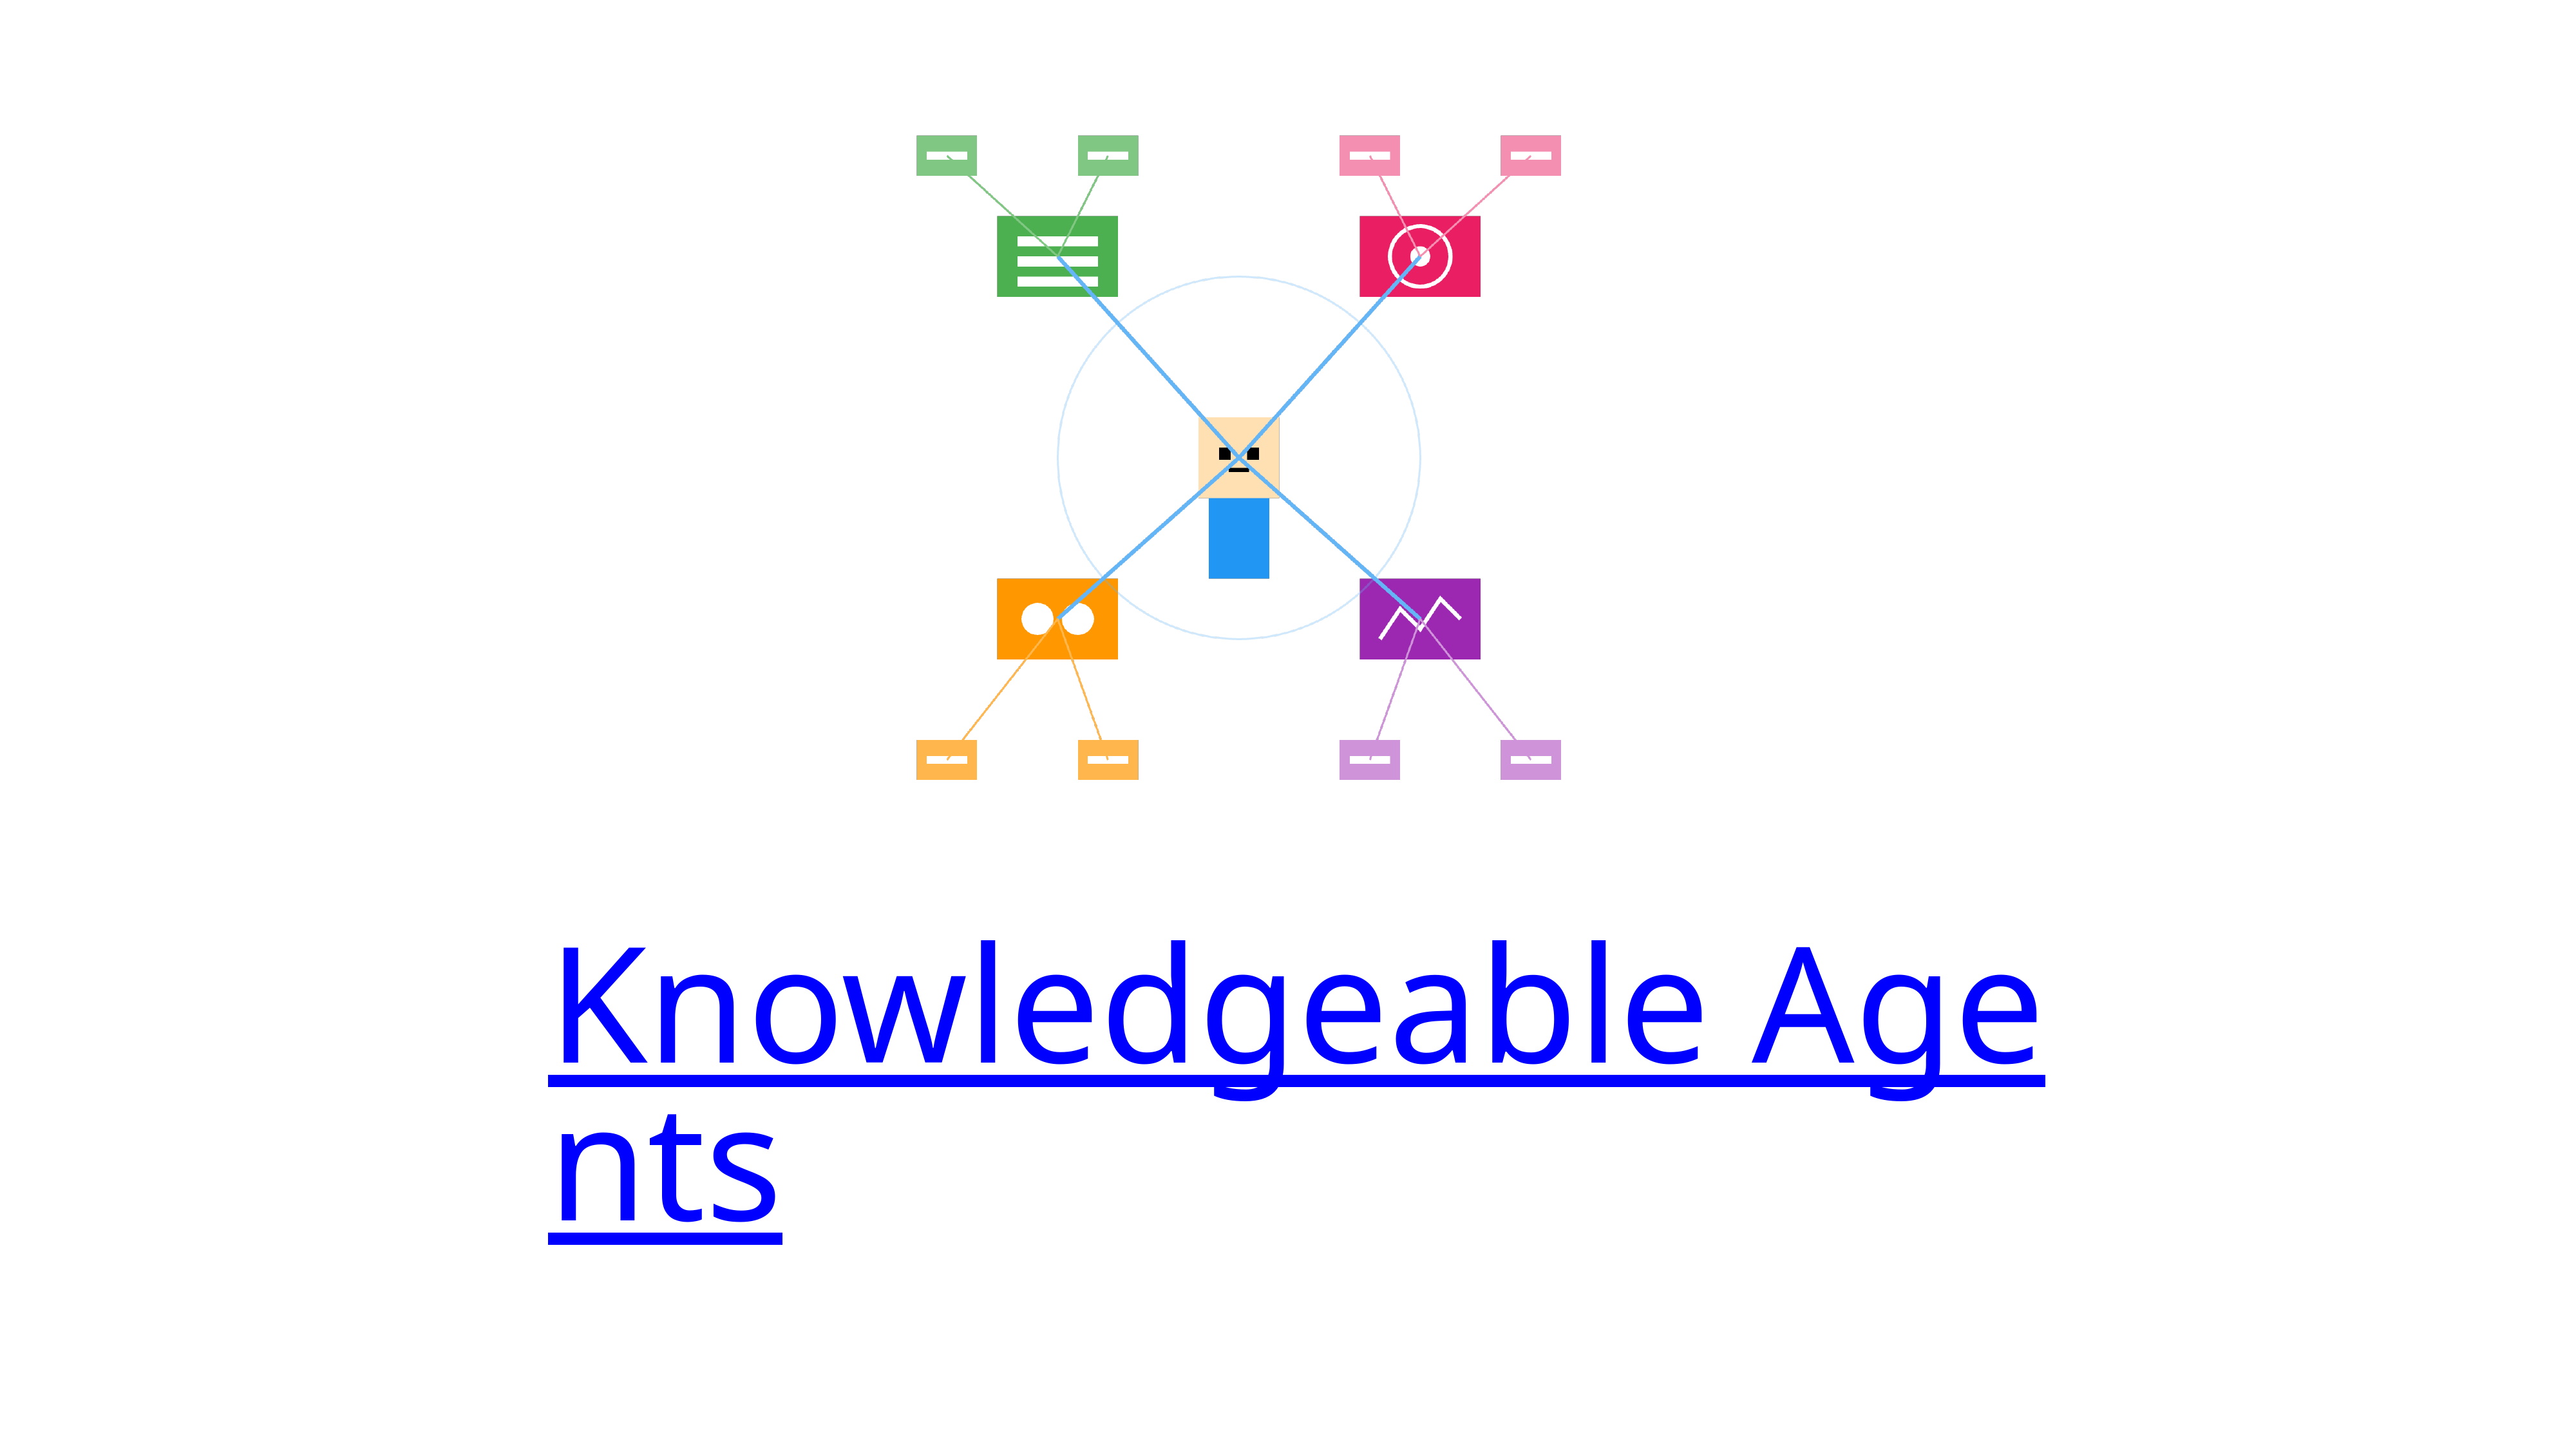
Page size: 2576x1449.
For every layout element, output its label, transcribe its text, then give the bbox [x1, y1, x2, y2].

picture [836, 55, 1642, 860]
text_box Knowledgeable Agents [548, 905, 2134, 1103]
